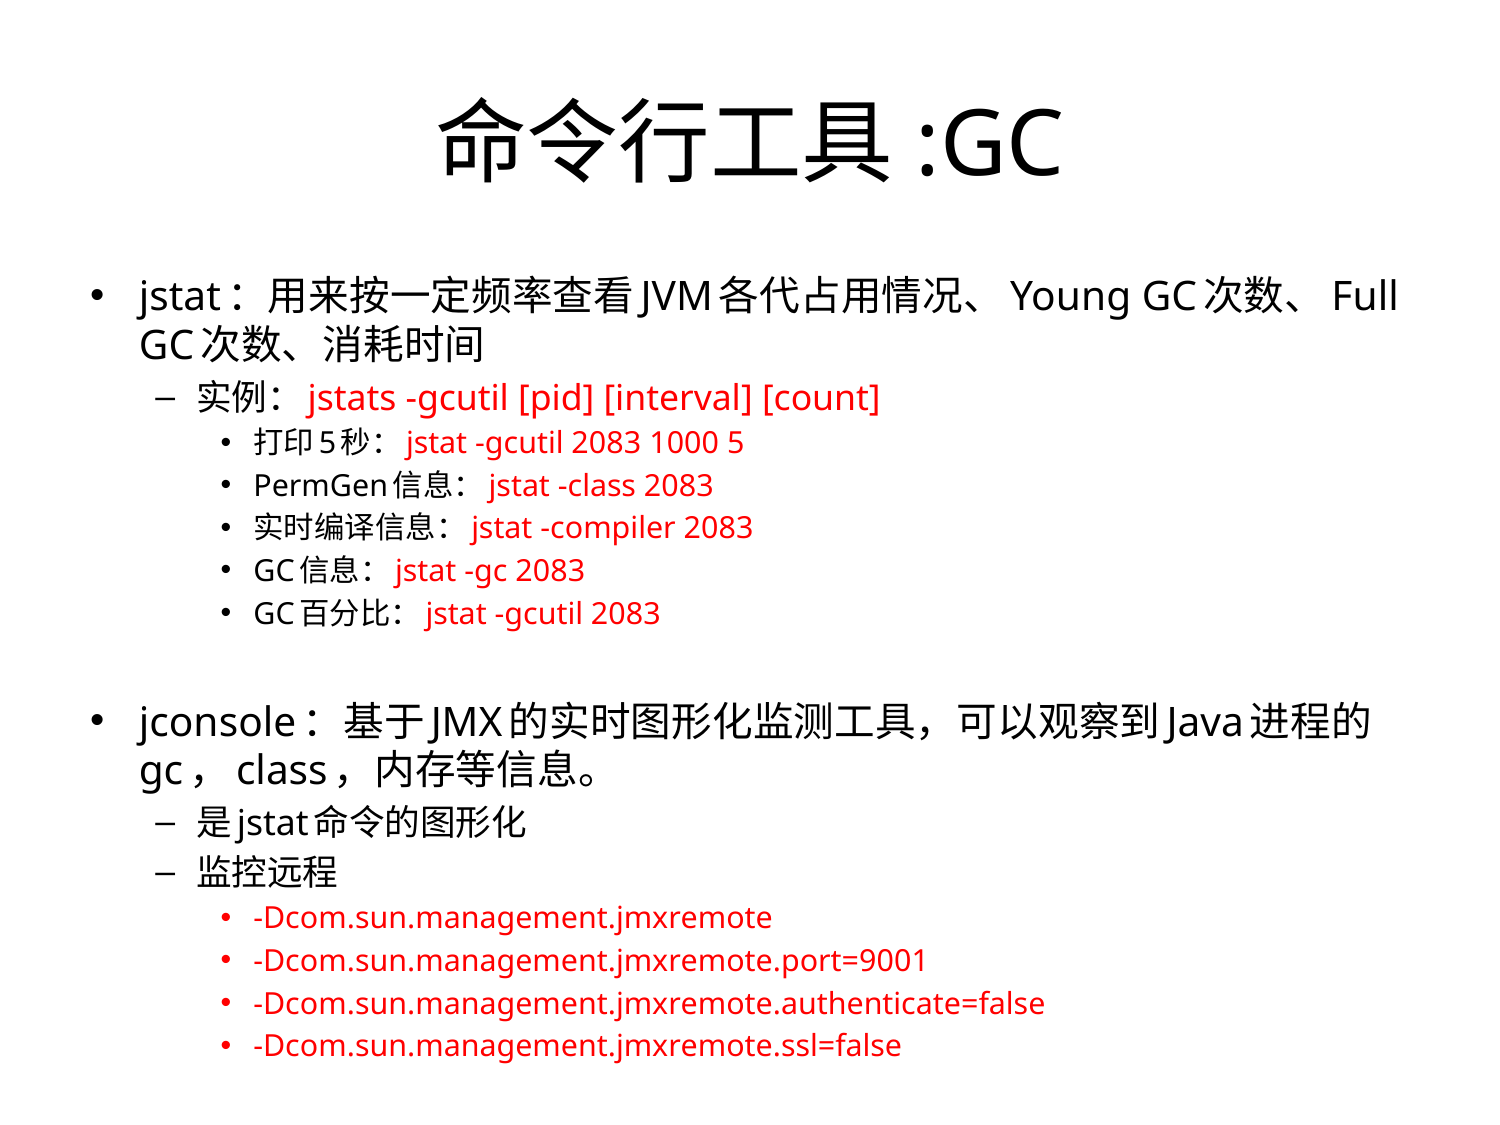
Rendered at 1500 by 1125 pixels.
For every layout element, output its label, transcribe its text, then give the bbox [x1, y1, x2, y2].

title 命令行工具:GC [75, 45, 1425, 233]
list jstat：用来按一定频率查看JVM各代占用情况、Young GC次数、Full GC次数、消耗时间 实例：jstats -gcutil [pid] [interval] [count] 打印5秒：jstat -gcutil 2083 1000 5 PermGen信息：jstat -class 2083 实时编译信息：jstat -compiler 2083 GC信息：jstat -gc 2083 GC百分比：jstat -gcutil 2083 jconsole：基于JMX的实时图形化监测工具，可以观察到Java进程的gc，class，内存等信息。 是jstat命令的图形化 监控远程 -Dcom.sun.management.jmxremote -Dcom.sun.management.jmxremote.port=9001 -Dcom.sun.management.jmxremote.authenticate=false -Dcom.sun.management.jmxremote.ssl=false [75, 262, 1425, 1083]
